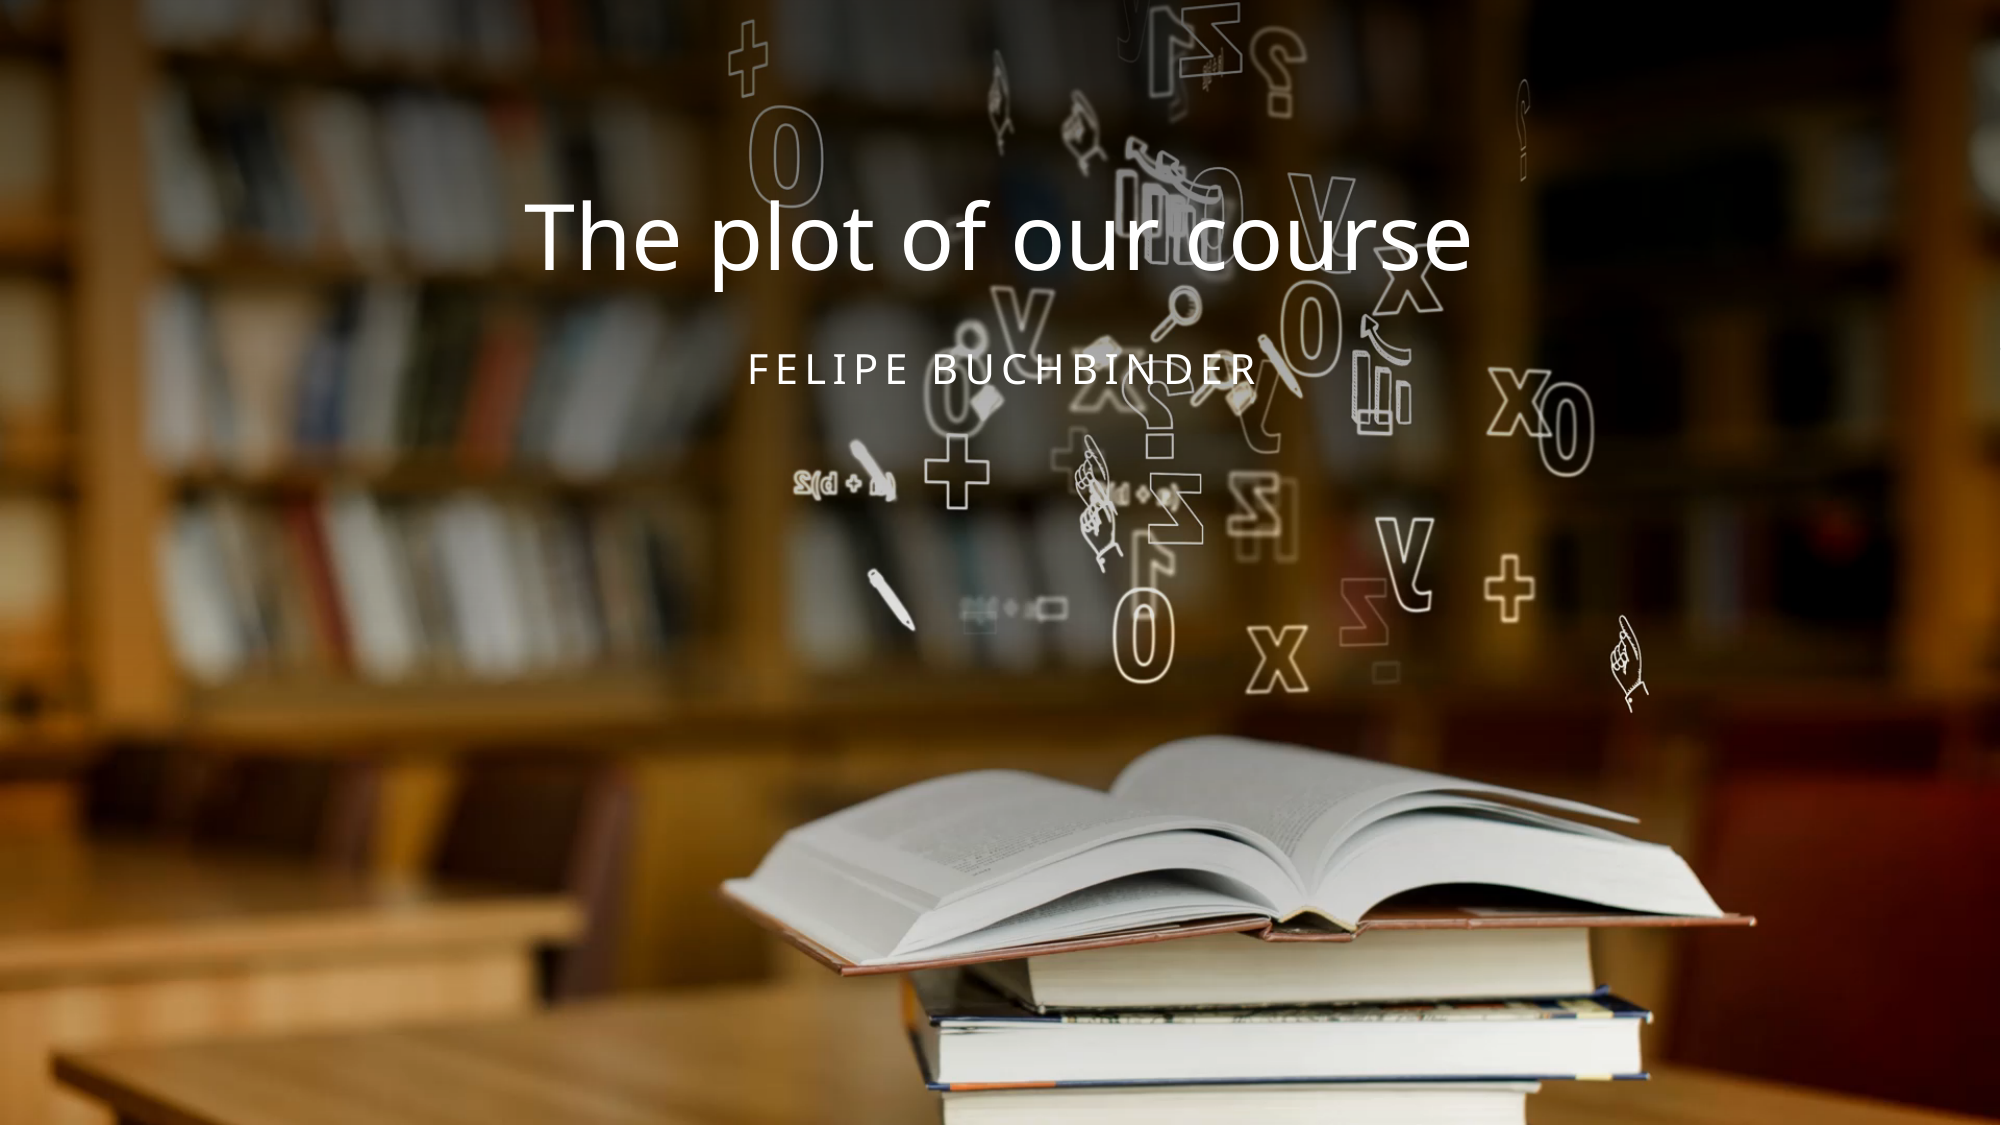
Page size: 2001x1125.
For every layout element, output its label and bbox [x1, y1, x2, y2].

text_box [0, 0, 2000, 1125]
